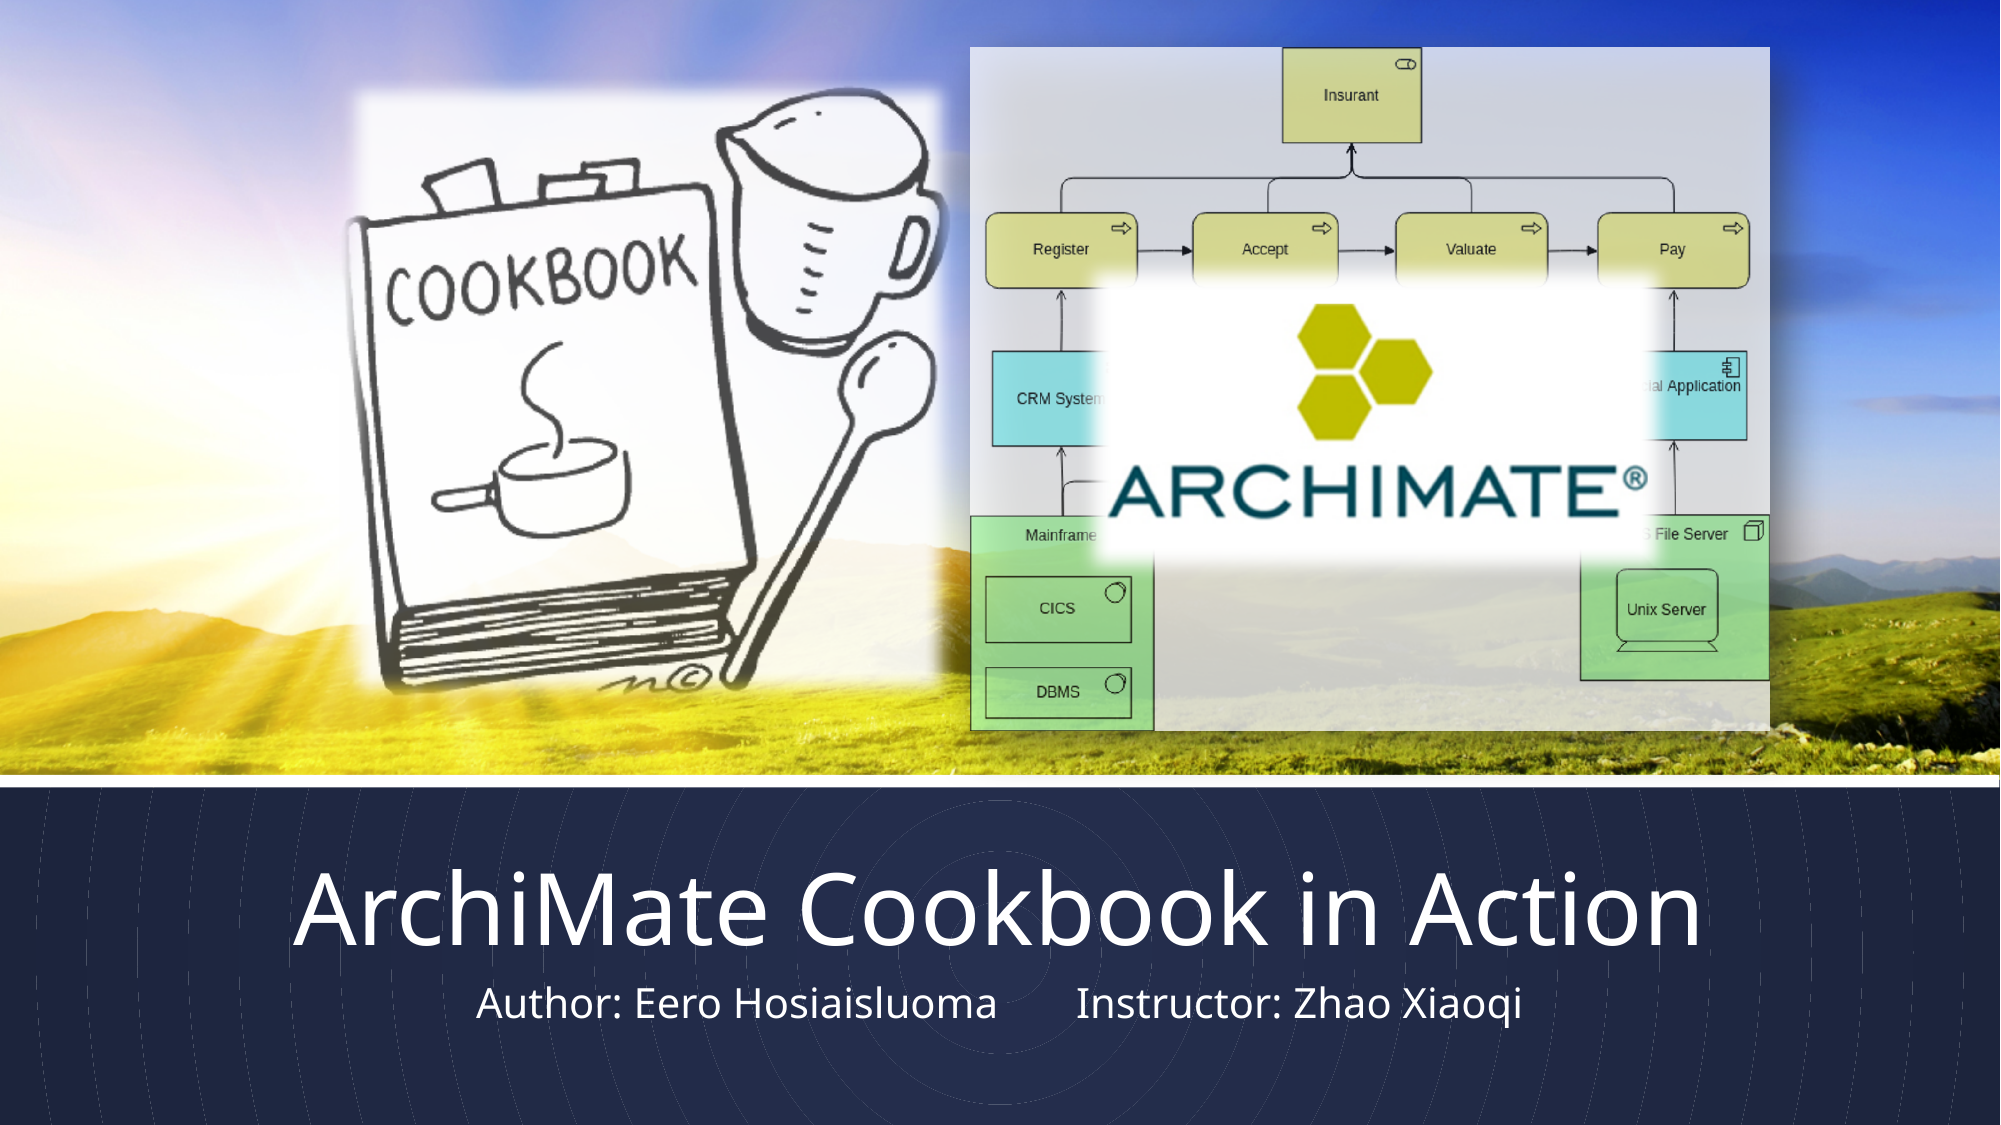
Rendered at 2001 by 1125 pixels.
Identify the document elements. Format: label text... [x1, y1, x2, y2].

subtitle Author: Eero Hosiaisluoma Instructor: Zhao Xiaoqi [249, 975, 1750, 1100]
picture [0, 0, 2000, 774]
title ArchiMate Cookbook in Action [249, 787, 1750, 975]
